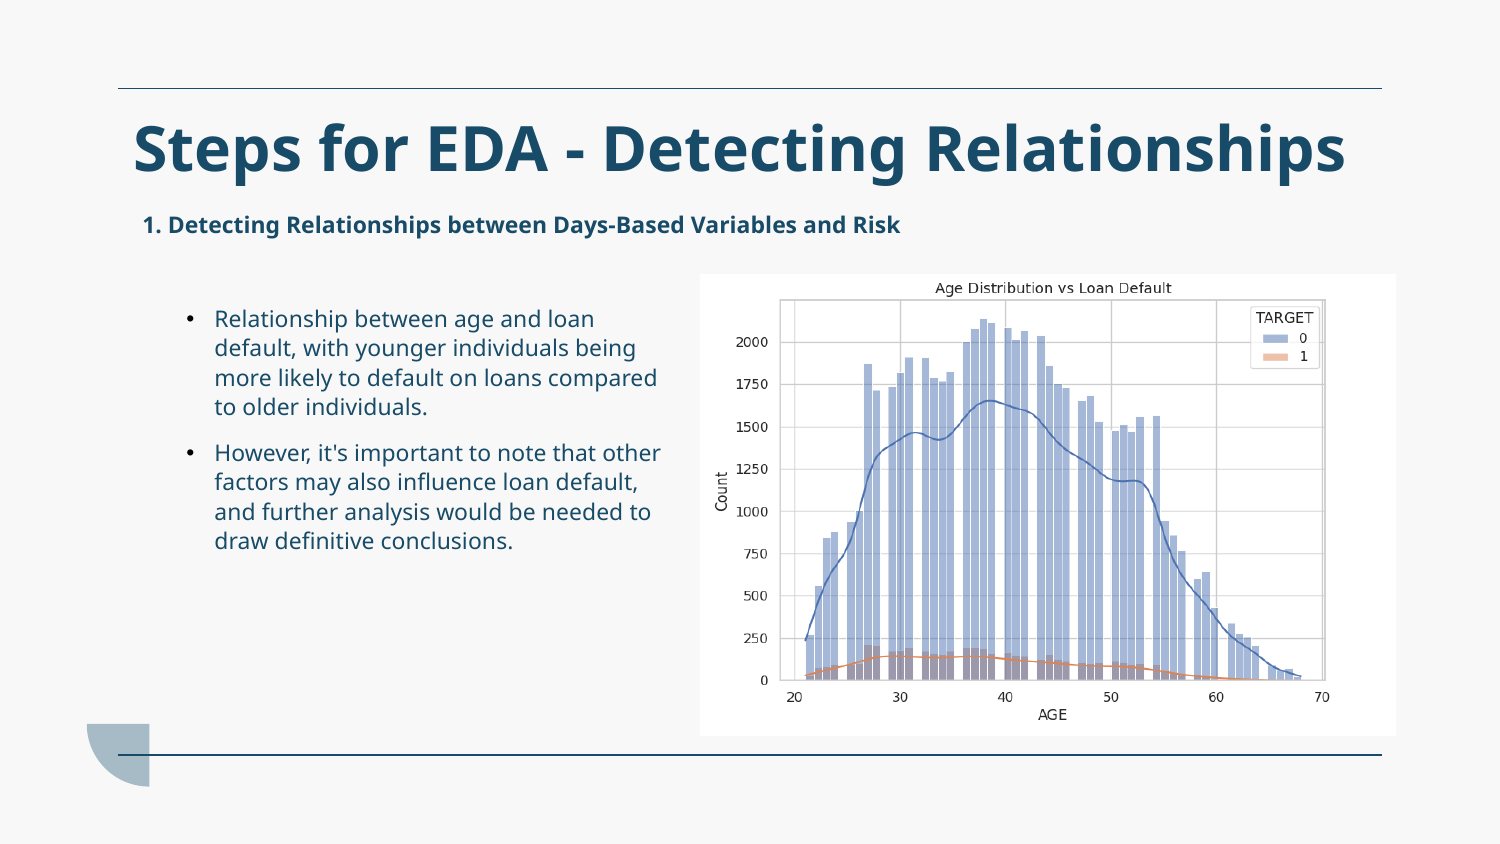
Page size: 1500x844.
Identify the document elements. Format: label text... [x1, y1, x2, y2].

text_box 1. Detecting Relationships between Days-Based Variables and Risk [127, 203, 1233, 274]
text_box Relationship between age and loan default, with younger individuals being more likely to default on loans compared to older individuals. However, it's important to note that other factors may also influence loan default, and further analysis would be needed to draw definitive conclusions. [171, 295, 690, 562]
picture [700, 273, 1396, 736]
title Steps for EDA - Detecting Relationships [118, 88, 1452, 174]
